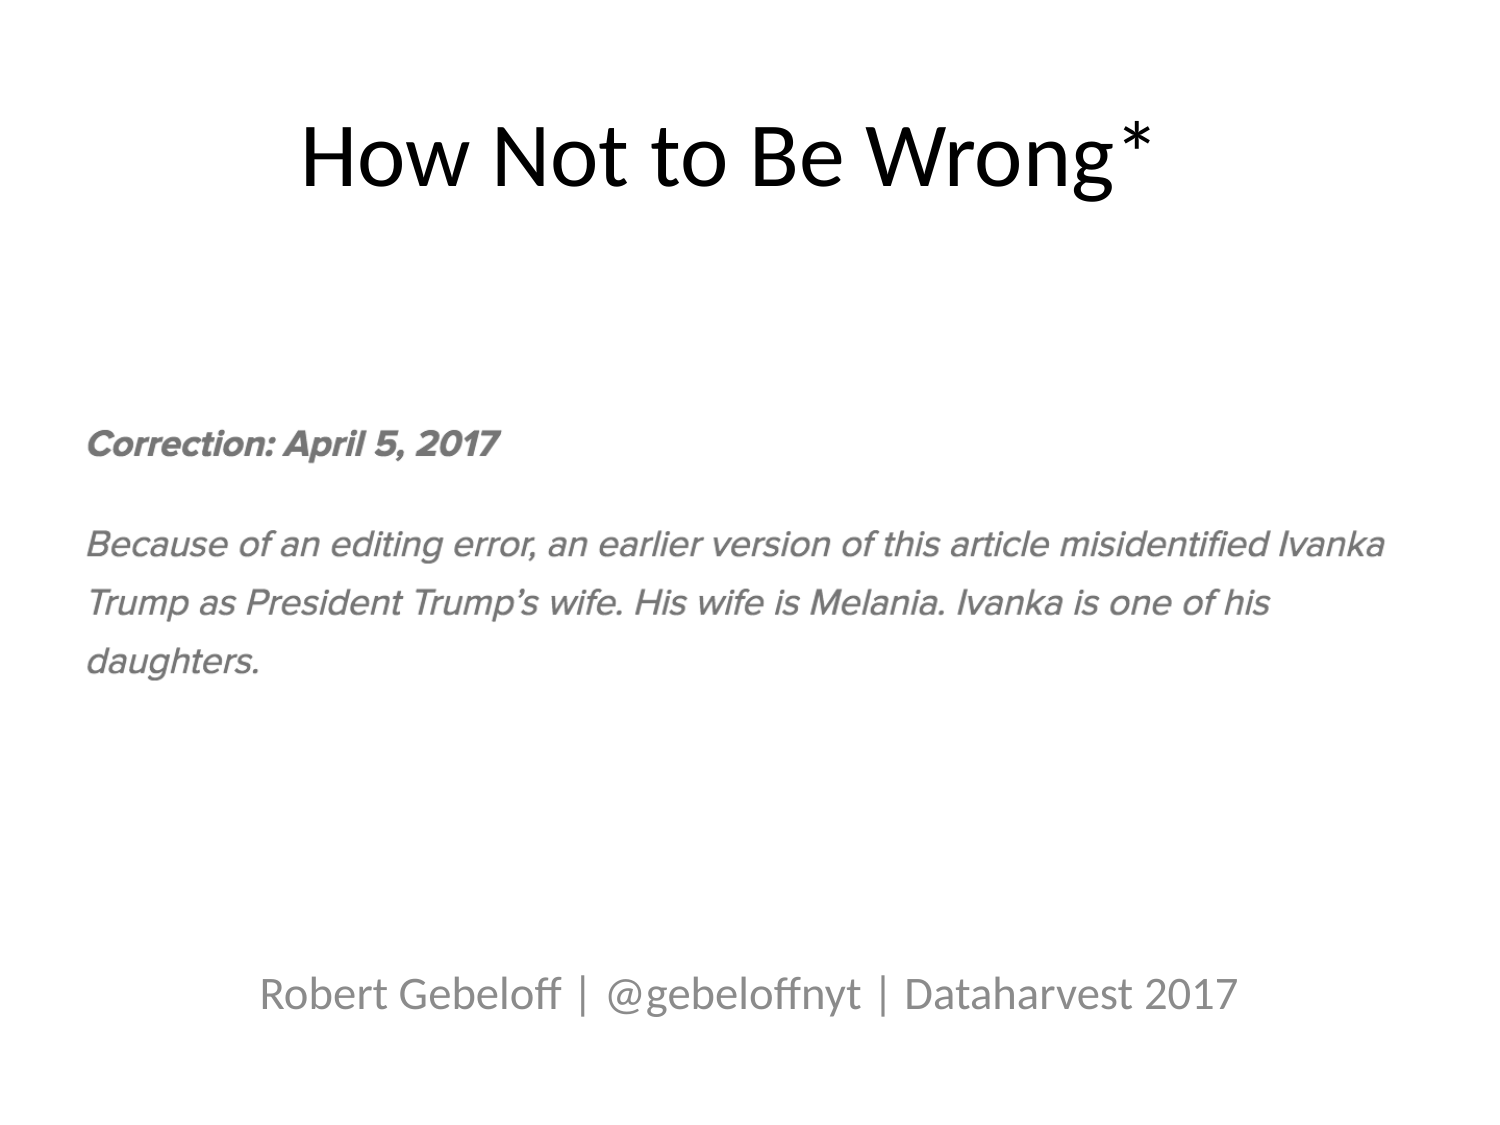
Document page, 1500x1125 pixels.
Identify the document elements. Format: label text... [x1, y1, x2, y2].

title How Not to Be Wrong* [112, 29, 1388, 271]
picture [74, 407, 1426, 715]
subtitle Robert Gebeloff | @gebeloffnyt | Dataharvest 2017 [225, 955, 1275, 1040]
